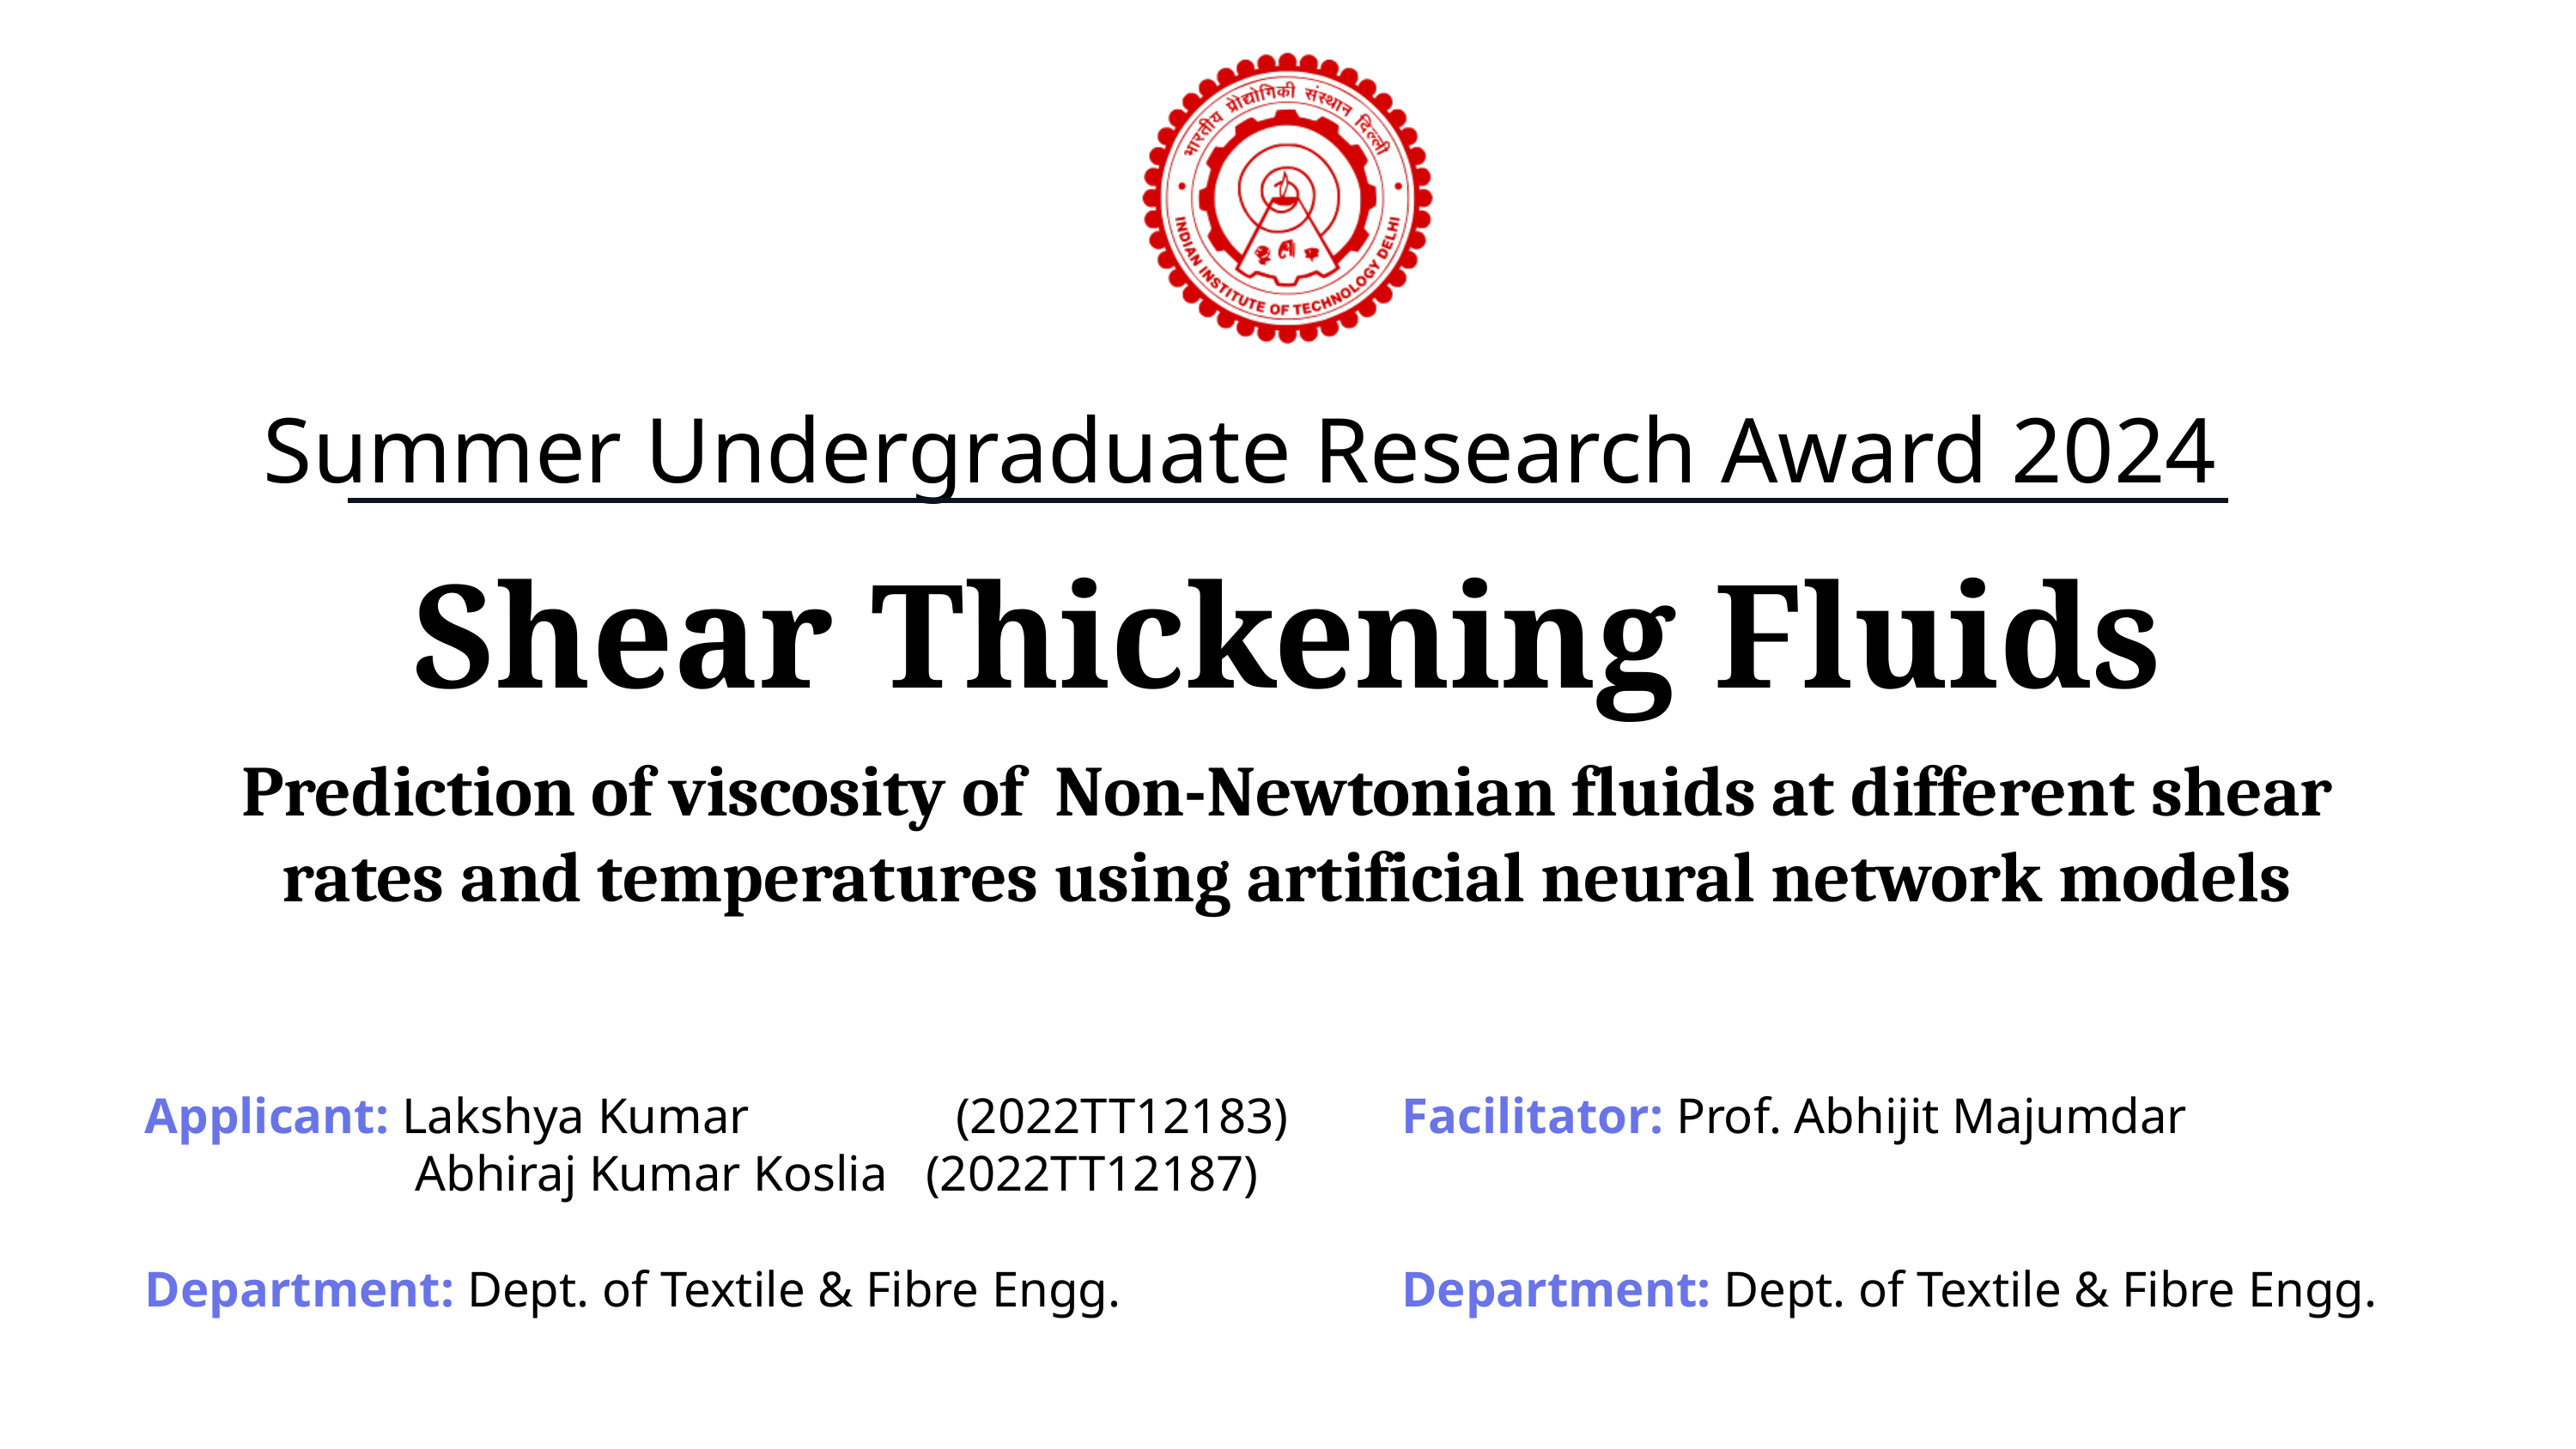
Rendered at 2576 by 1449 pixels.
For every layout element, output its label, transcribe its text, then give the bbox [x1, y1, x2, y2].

text_box Prediction of viscosity of Non-Newtonian fluids at different shear rates and temperatures using artificial neural network models [228, 731, 2348, 930]
text_box Applicant: Lakshya Kumar (2022TT12183) Abhiraj Kumar Koslia (2022TT12187) Department: Dept. of Textile & Fibre Engg. [132, 1071, 1462, 1449]
text_box Facilitator: Prof. Abhijit Majumdar Department: Dept. of Textile & Fibre Engg. [1388, 1071, 2576, 1330]
picture [1139, 51, 1437, 347]
text_box Shear Thickening Fluids [392, 532, 2184, 731]
text_box Summer Undergraduate Research Award 2024 [263, 373, 2452, 500]
